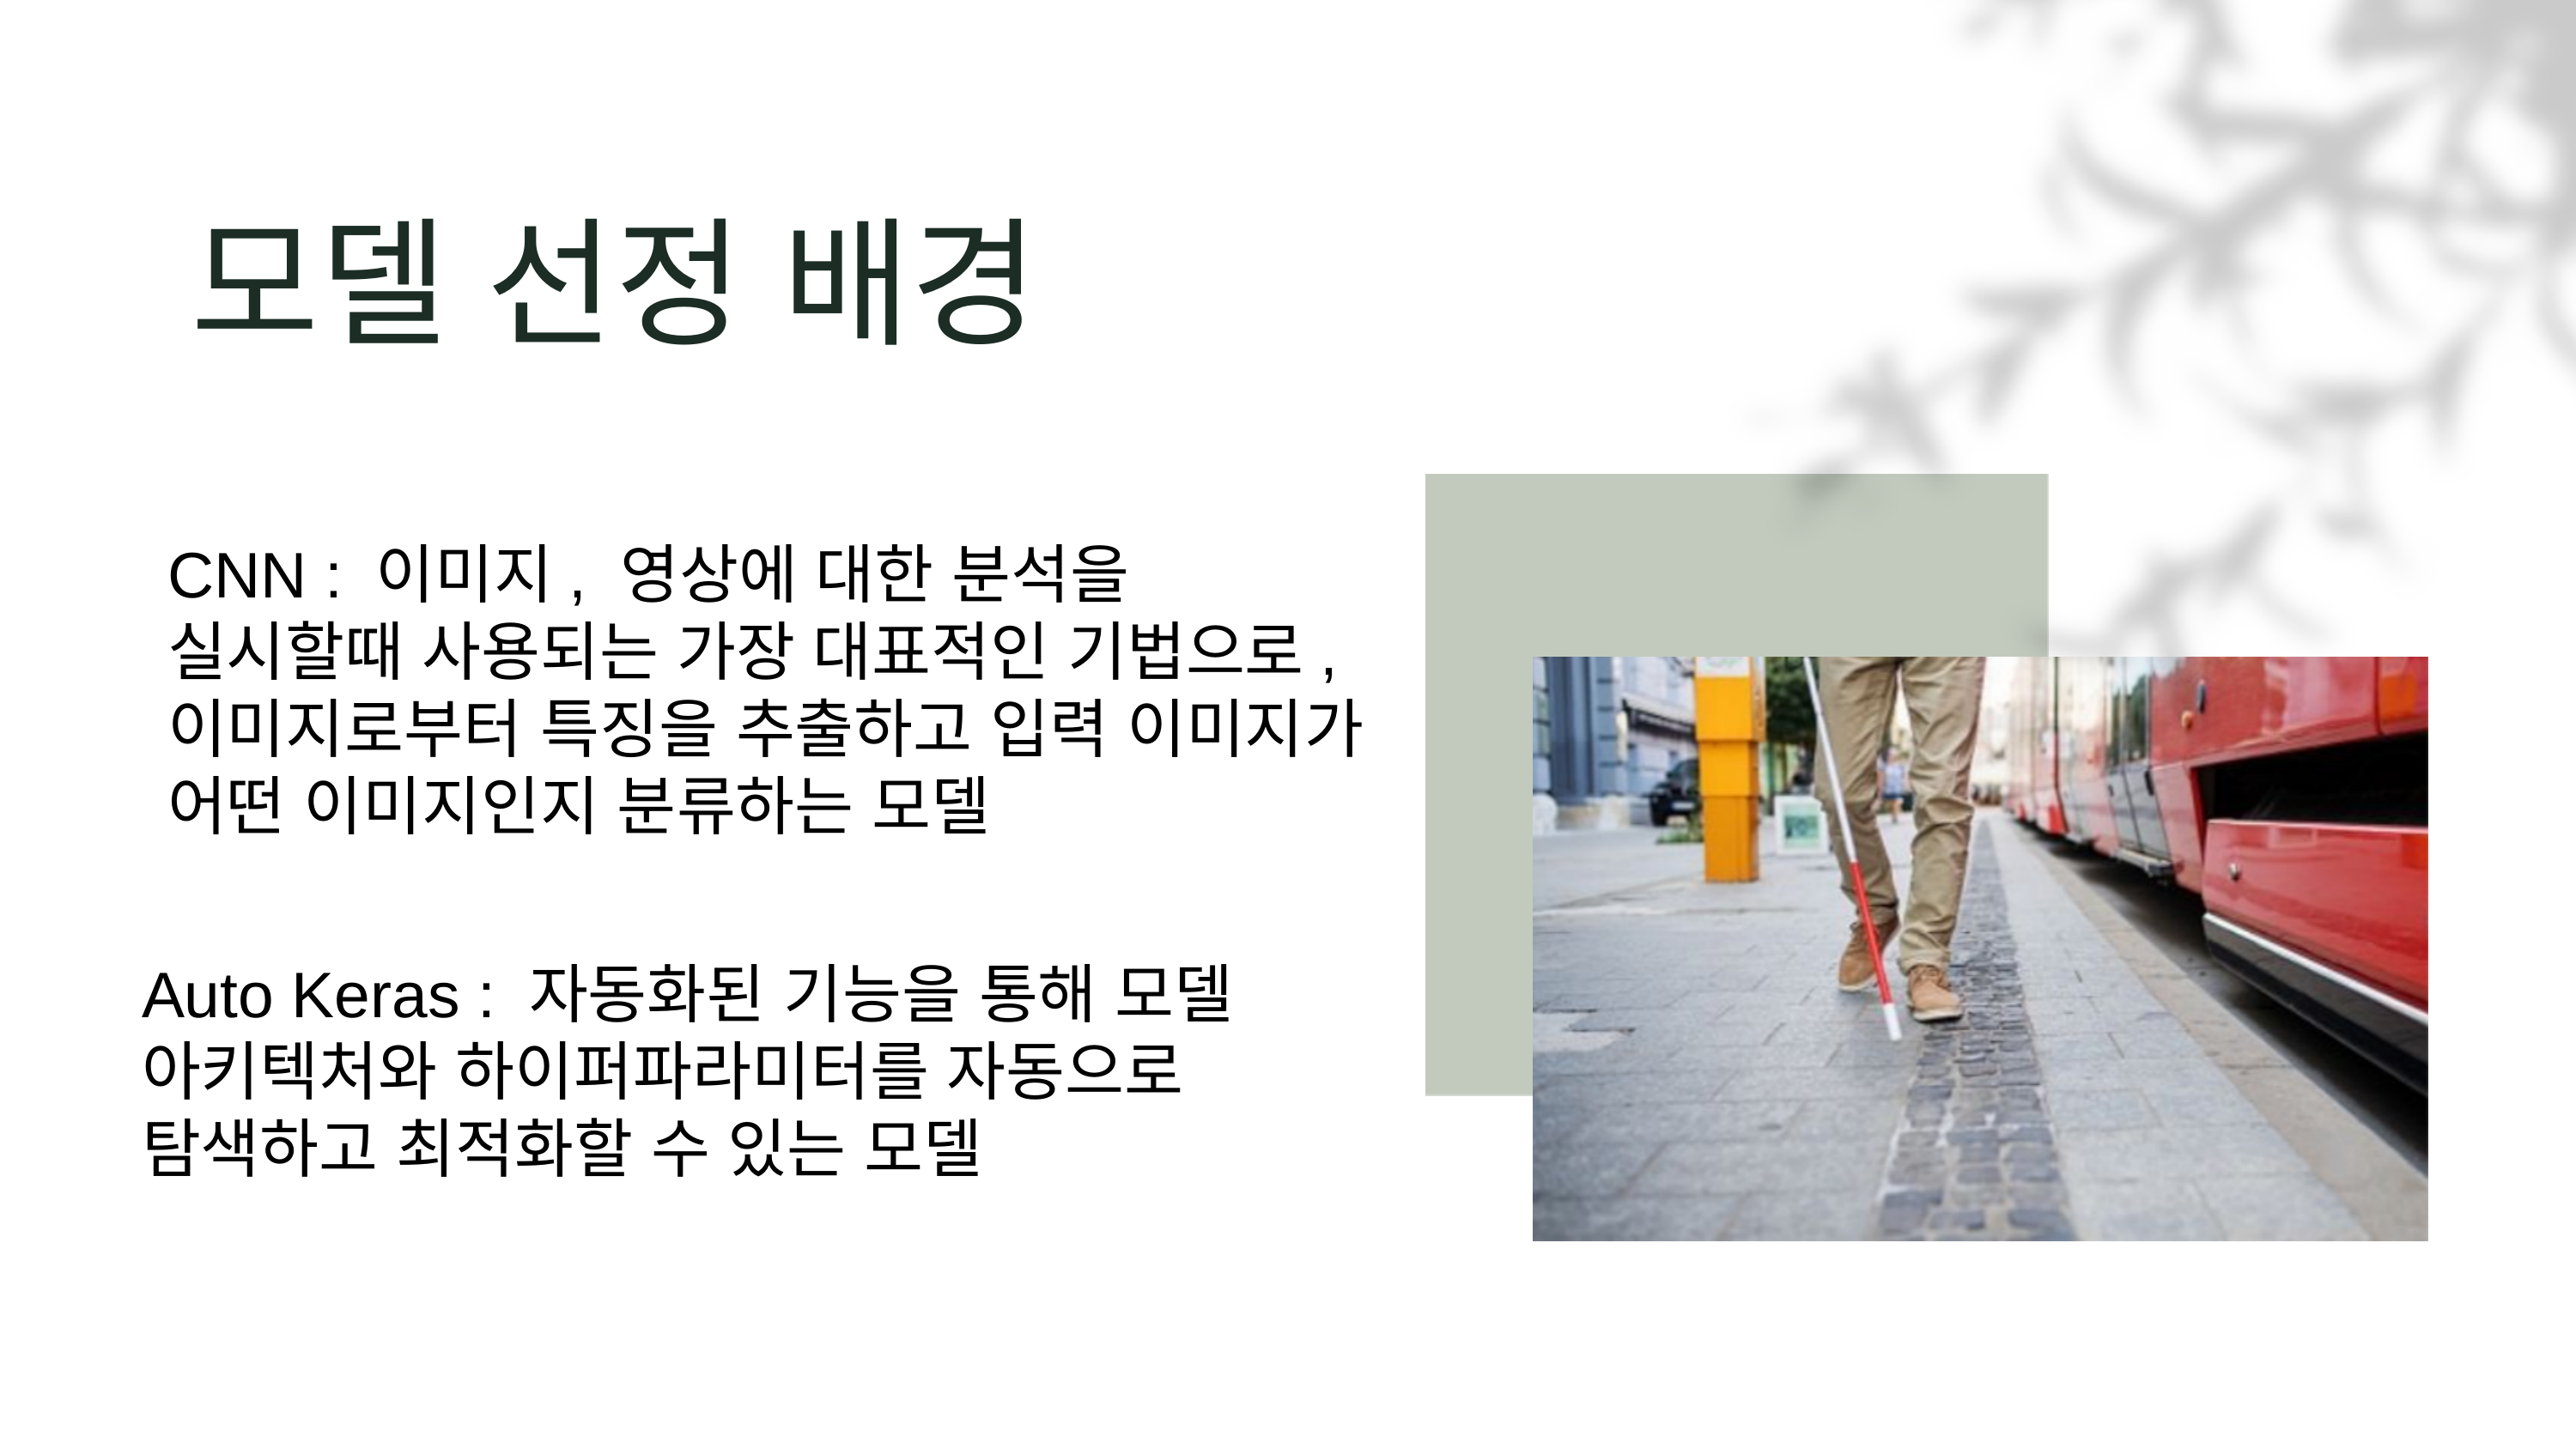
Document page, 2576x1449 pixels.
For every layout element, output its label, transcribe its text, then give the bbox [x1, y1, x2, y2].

picture [1425, 0, 2576, 1241]
text_box CNN : 이미지, 영상에 대한 분석을 실시할때 사용되는 가장 대표적인 기법으로, 이미지로부터 특징을 추출하고 입력 이미지가 어떤 이미지인지 분류하는 모델 [155, 526, 1395, 849]
text_box 모델 선정 배경 [178, 188, 1545, 369]
text_box Auto Keras : 자동화된 기능을 통해 모델 아키텍처와 하이퍼파라미터를 자동으로 탐색하고 최적화할 수 있는 모델 [128, 947, 1370, 1192]
